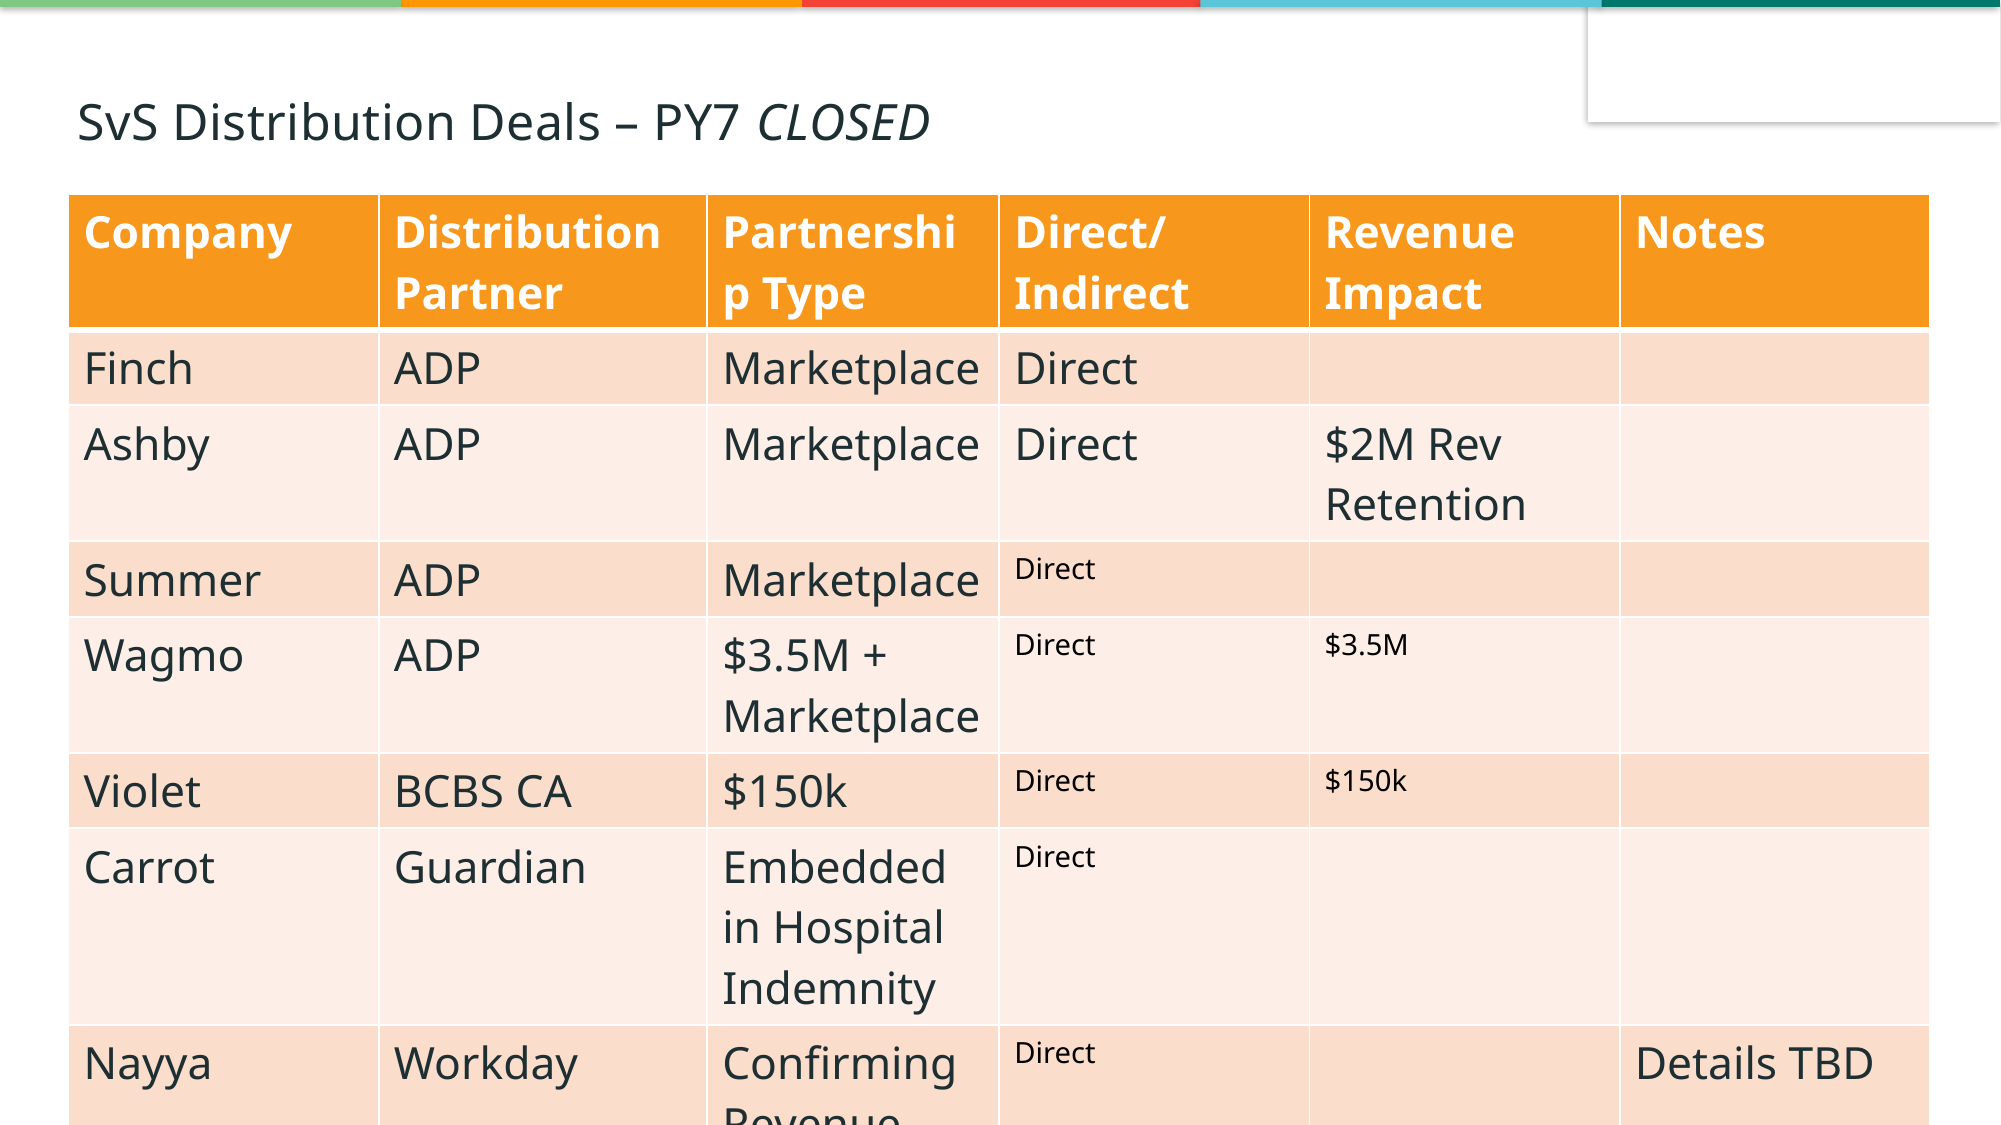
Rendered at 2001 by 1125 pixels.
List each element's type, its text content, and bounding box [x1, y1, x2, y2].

table_cell Direct [1000, 333, 1309, 404]
table_cell $3.5M + Marketplace [708, 618, 998, 752]
table_cell Direct [1000, 542, 1309, 616]
table_cell [1621, 754, 1929, 827]
table_cell [1621, 406, 1929, 540]
title SvS Distribution Deals – PY7 CLOSED [62, 89, 1863, 194]
table_cell [1621, 829, 1929, 1024]
table_cell [1310, 333, 1619, 404]
table_header Distribution Partner [380, 195, 706, 327]
table_cell Direct [1000, 618, 1309, 752]
table_cell Wagmo [69, 618, 378, 752]
table_cell Details TBD [1621, 1026, 1929, 1125]
table_cell Marketplace [708, 333, 998, 404]
table_cell Embedded in Hospital Indemnity [708, 829, 998, 1024]
table_cell Workday [380, 1026, 706, 1125]
table_header Partnership Type [708, 195, 998, 327]
table_cell Finch [69, 333, 378, 404]
table_cell Ashby [69, 406, 378, 540]
table_cell [1310, 829, 1619, 1024]
table_cell $150k [708, 754, 998, 827]
table_header Revenue Impact [1310, 195, 1619, 327]
table_cell Nayya [69, 1026, 378, 1125]
table_cell Marketplace [708, 406, 998, 540]
table_cell [1310, 1026, 1619, 1125]
table_cell ADP [380, 542, 706, 616]
table_cell Confirming Revenue [708, 1026, 998, 1125]
table_cell Direct [1000, 829, 1309, 1024]
table_cell $3.5M [1310, 618, 1619, 752]
table_cell BCBS CA [380, 754, 706, 827]
table_header Direct/Indirect [1000, 195, 1309, 327]
table_cell Direct [1000, 754, 1309, 827]
table_cell Violet [69, 754, 378, 827]
table_cell $150k [1310, 754, 1619, 827]
table_cell Guardian [380, 829, 706, 1024]
table_header Company [69, 195, 378, 327]
table_cell ADP [380, 618, 706, 752]
table_cell [1310, 542, 1619, 616]
table_header Notes [1621, 195, 1929, 327]
table_cell [1621, 618, 1929, 752]
table_cell ADP [380, 406, 706, 540]
table_cell Direct [1000, 406, 1309, 540]
table_cell Carrot [69, 829, 378, 1024]
table_cell Marketplace [708, 542, 998, 616]
table_cell Direct [1000, 1026, 1309, 1125]
table_cell [1621, 542, 1929, 616]
table_cell [1621, 333, 1929, 404]
table_cell $2M Rev Retention [1310, 406, 1619, 540]
table_cell Summer [69, 542, 378, 616]
table_cell ADP [380, 333, 706, 404]
